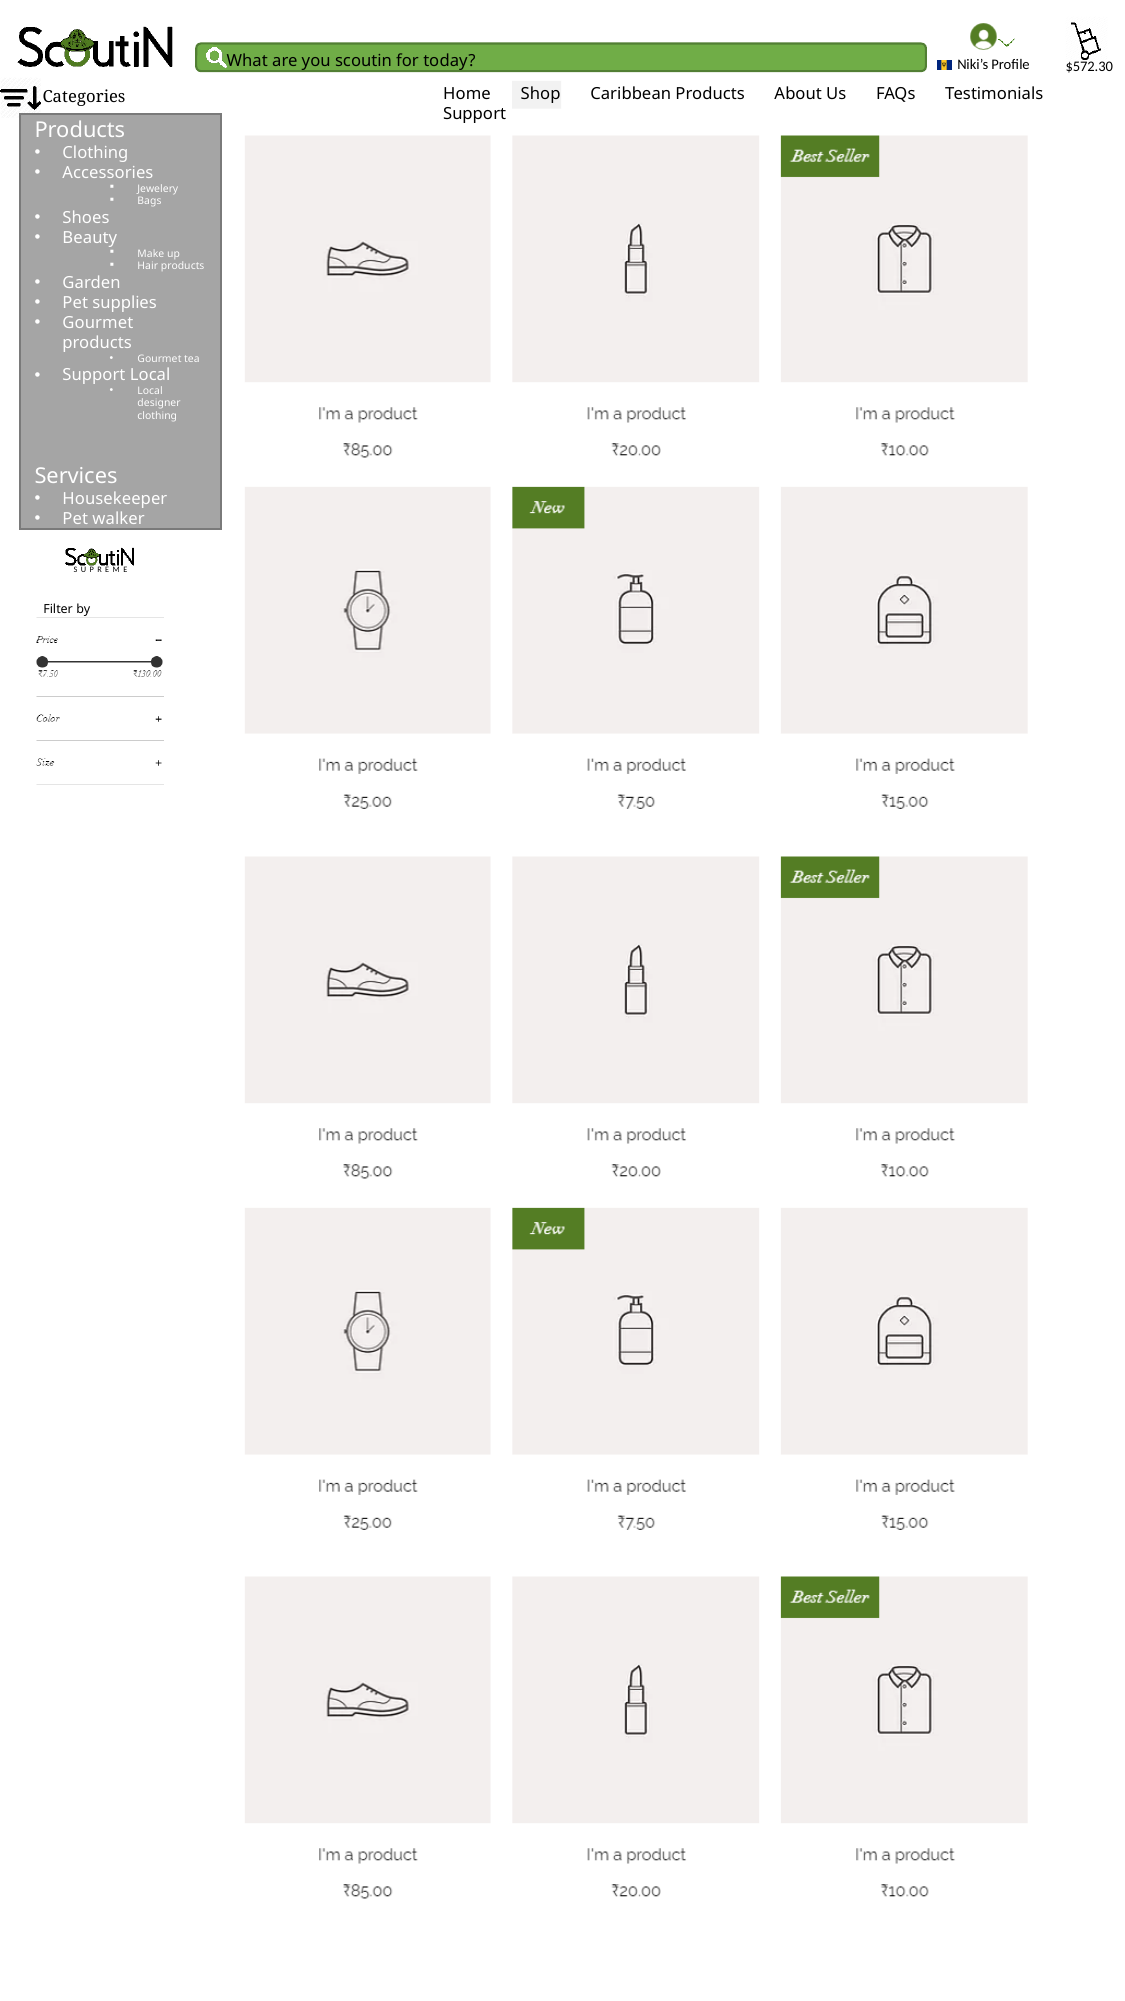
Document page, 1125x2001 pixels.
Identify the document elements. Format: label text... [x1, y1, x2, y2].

picture [936, 59, 953, 70]
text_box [57, 545, 144, 583]
picture [234, 117, 1043, 834]
text_box What are you scoutin for today? [211, 42, 495, 78]
picture [234, 1558, 1043, 1918]
text_box Home Shop Caribbean Products About Us FAQs Testimonials Support [428, 75, 1125, 131]
text_box Products Clothing Accessories Jewelery Bags Shoes Beauty Make up Hair products Garden Pet supplies Gourmet products Gourmet tea Support Local Local designer clothing Services Housekeeper Pet walker [19, 113, 222, 530]
text_box [195, 42, 211, 73]
picture [30, 612, 171, 790]
picture [234, 838, 1043, 1555]
picture [206, 47, 227, 68]
text_box Categories [41, 93, 141, 113]
picture [0, 0, 192, 118]
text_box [940, 19, 1047, 81]
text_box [1050, 16, 1125, 83]
text_box Filter by [28, 593, 106, 624]
text_box [495, 42, 927, 73]
